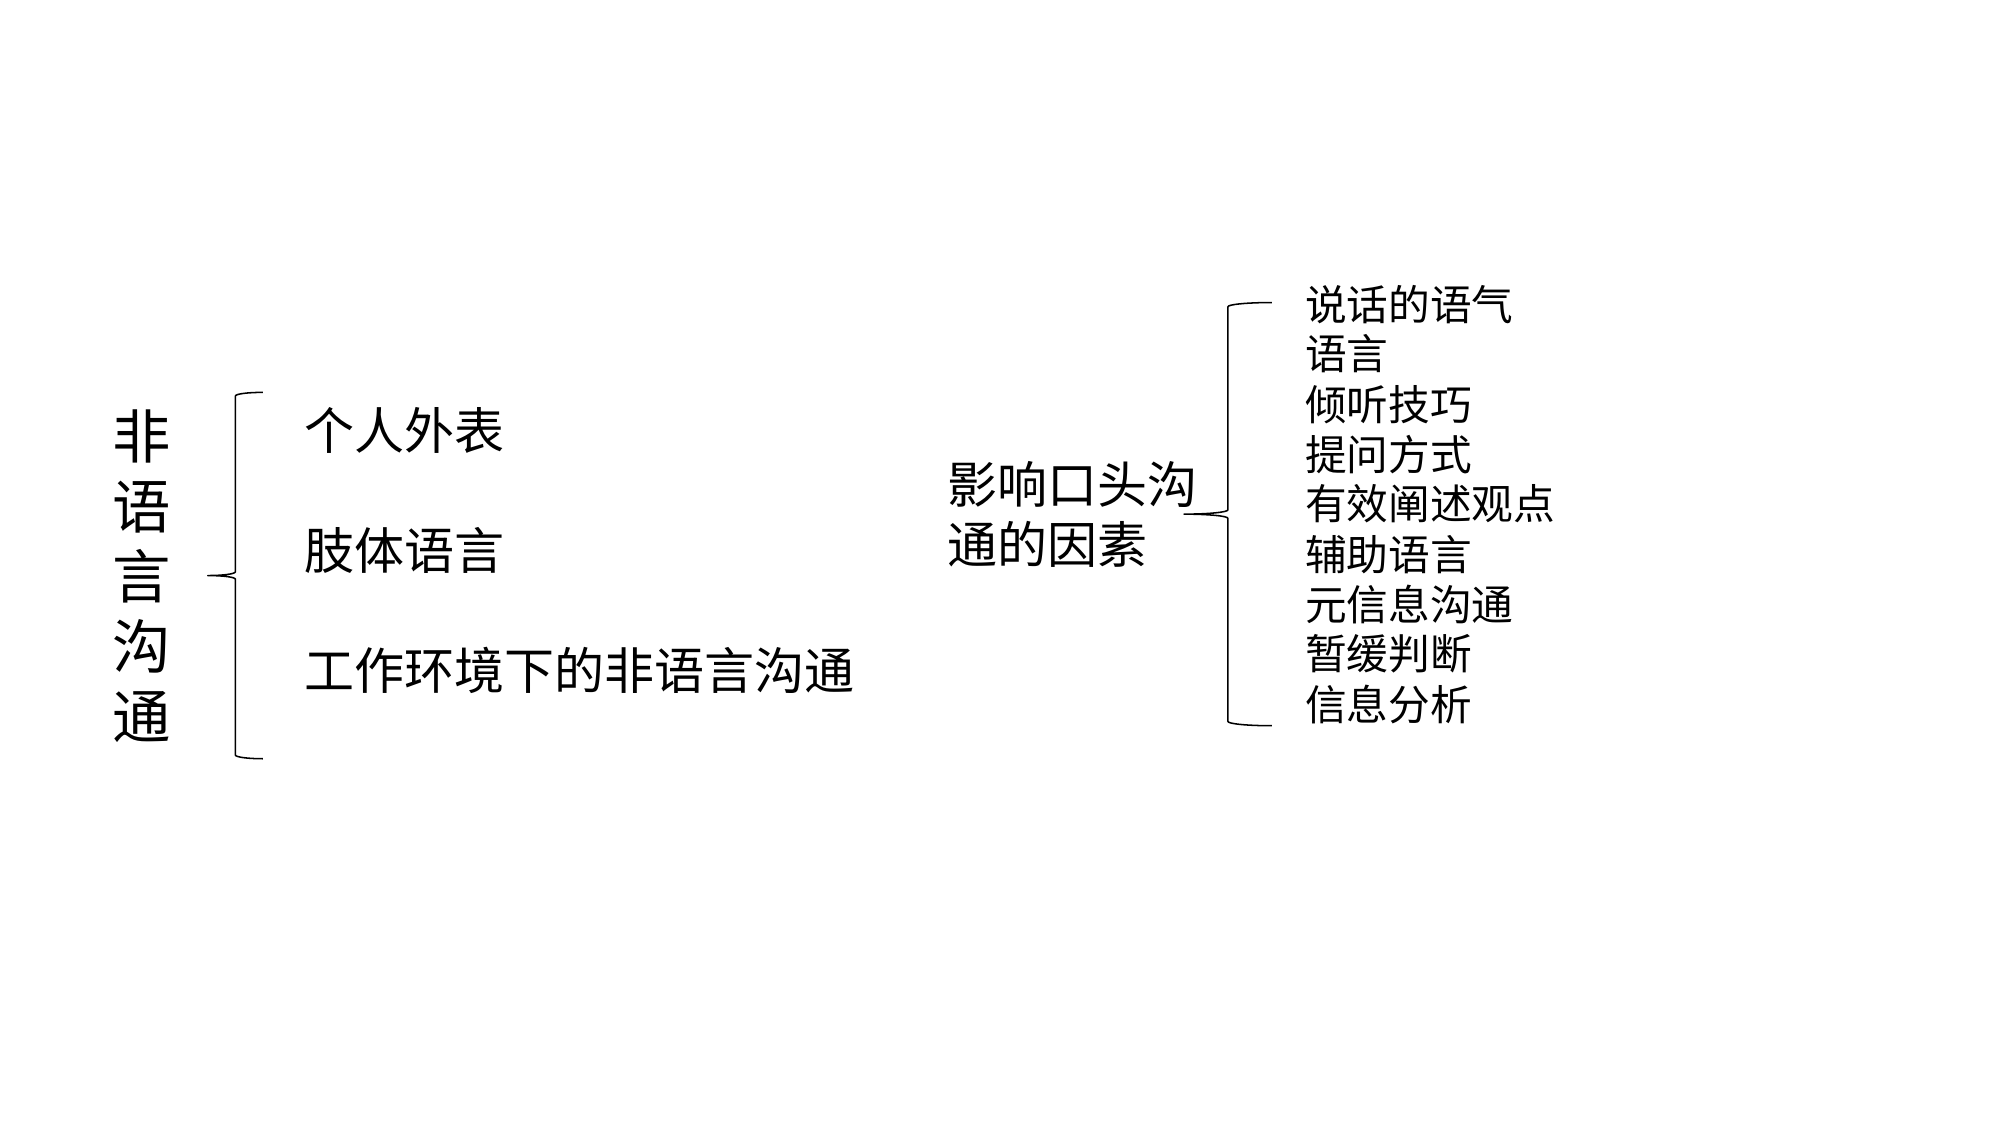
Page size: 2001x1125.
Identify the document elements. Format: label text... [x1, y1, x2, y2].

text_box [207, 392, 263, 759]
text_box 个人外表 肢体语言 工作环境下的非语言沟通 [289, 392, 915, 708]
text_box [1184, 302, 1272, 726]
text_box 非语言沟通 [102, 392, 182, 758]
text_box 影响口头沟通的因素 [932, 446, 1227, 581]
text_box 说话的语气 语言 倾听技巧 提问方式 有效阐述观点 辅助语言 元信息沟通 暂缓判断 信息分析 [1290, 270, 1932, 786]
